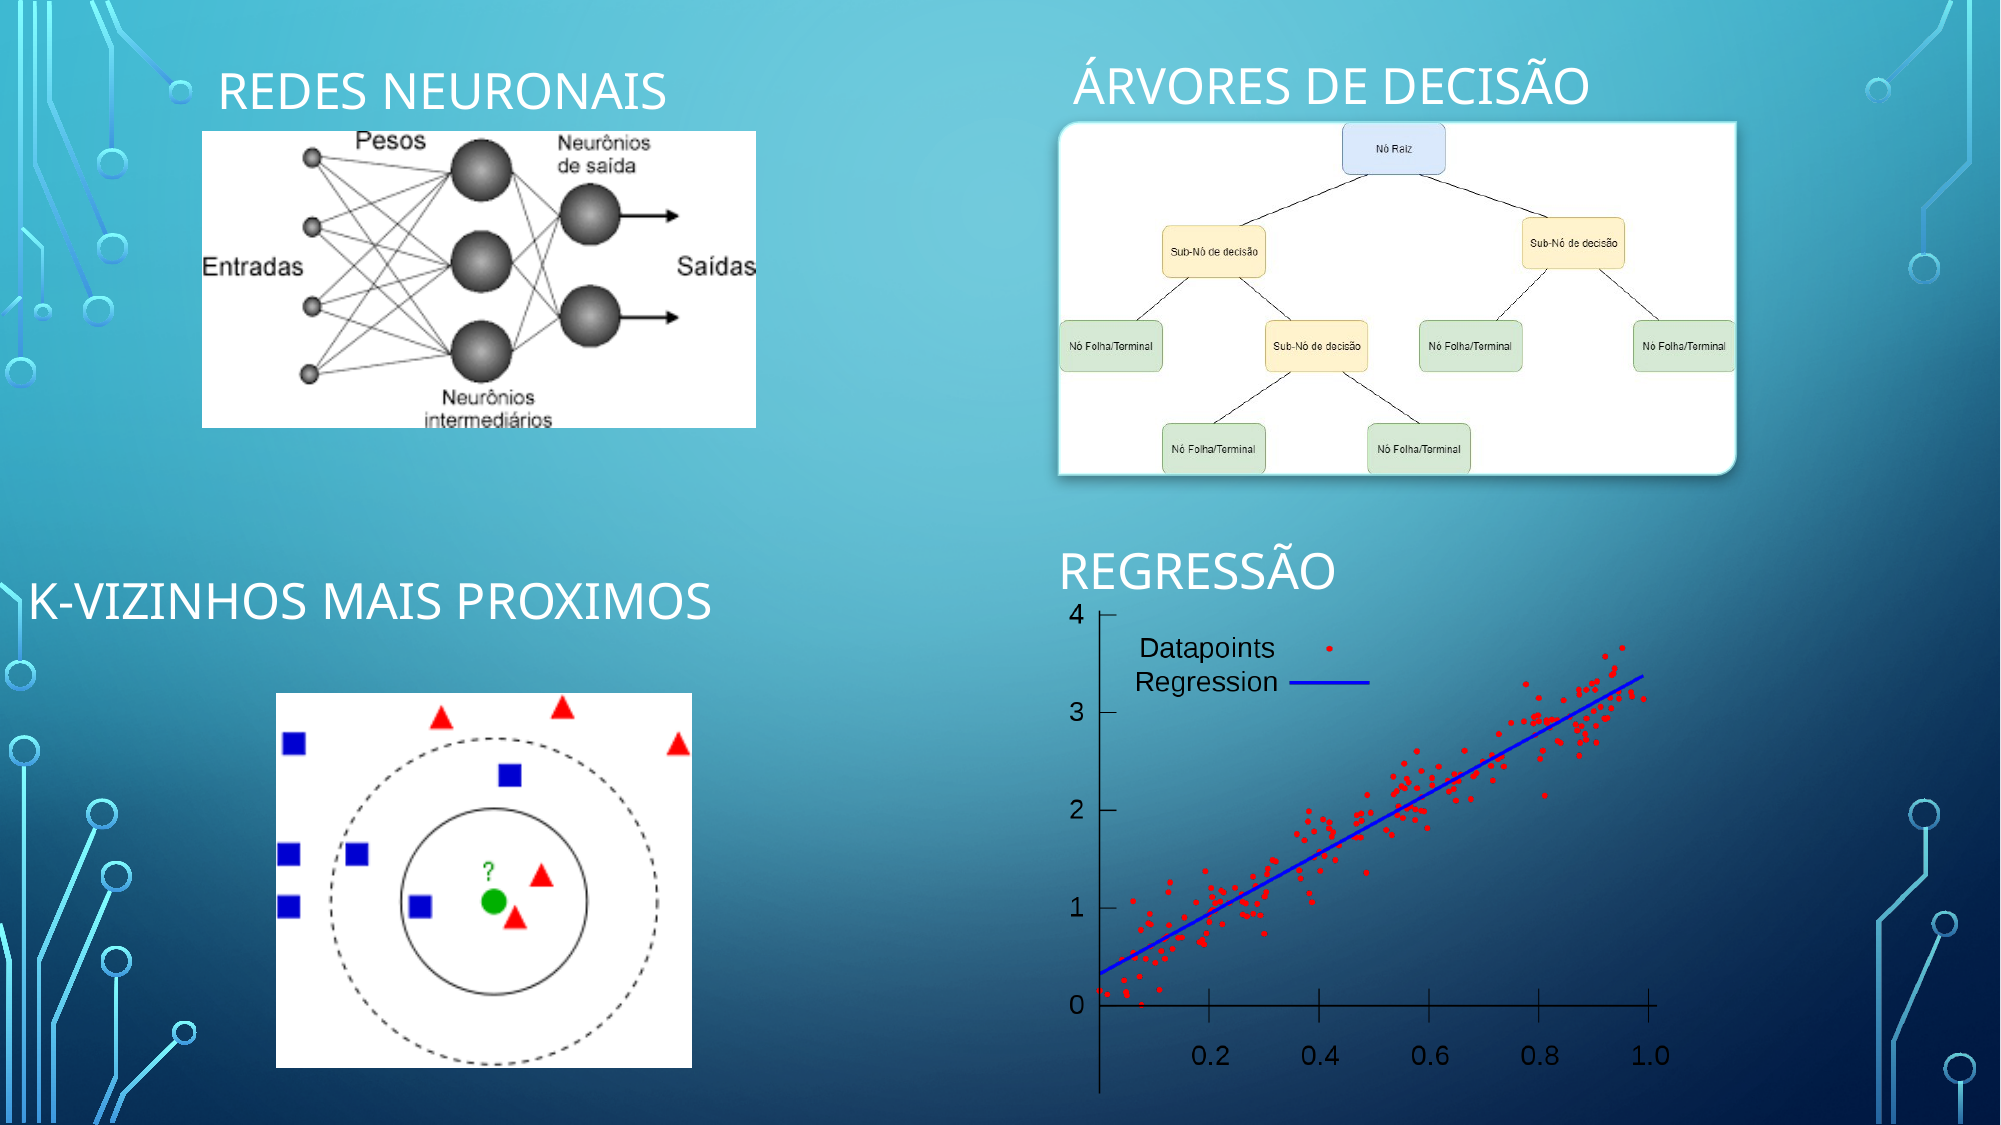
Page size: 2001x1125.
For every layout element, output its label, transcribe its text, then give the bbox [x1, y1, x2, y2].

text_box REGRESSÃO [1043, 532, 1353, 583]
text_box K-VIZINHOS MAIS PROXIMOS [12, 562, 728, 638]
picture [1019, 583, 1697, 1125]
title Redes Neuronais [202, 0, 778, 188]
text_box ÁRVORES DE DECISÃO [1059, 46, 1814, 122]
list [275, 693, 693, 1069]
picture [1058, 122, 1736, 475]
picture [202, 131, 756, 428]
